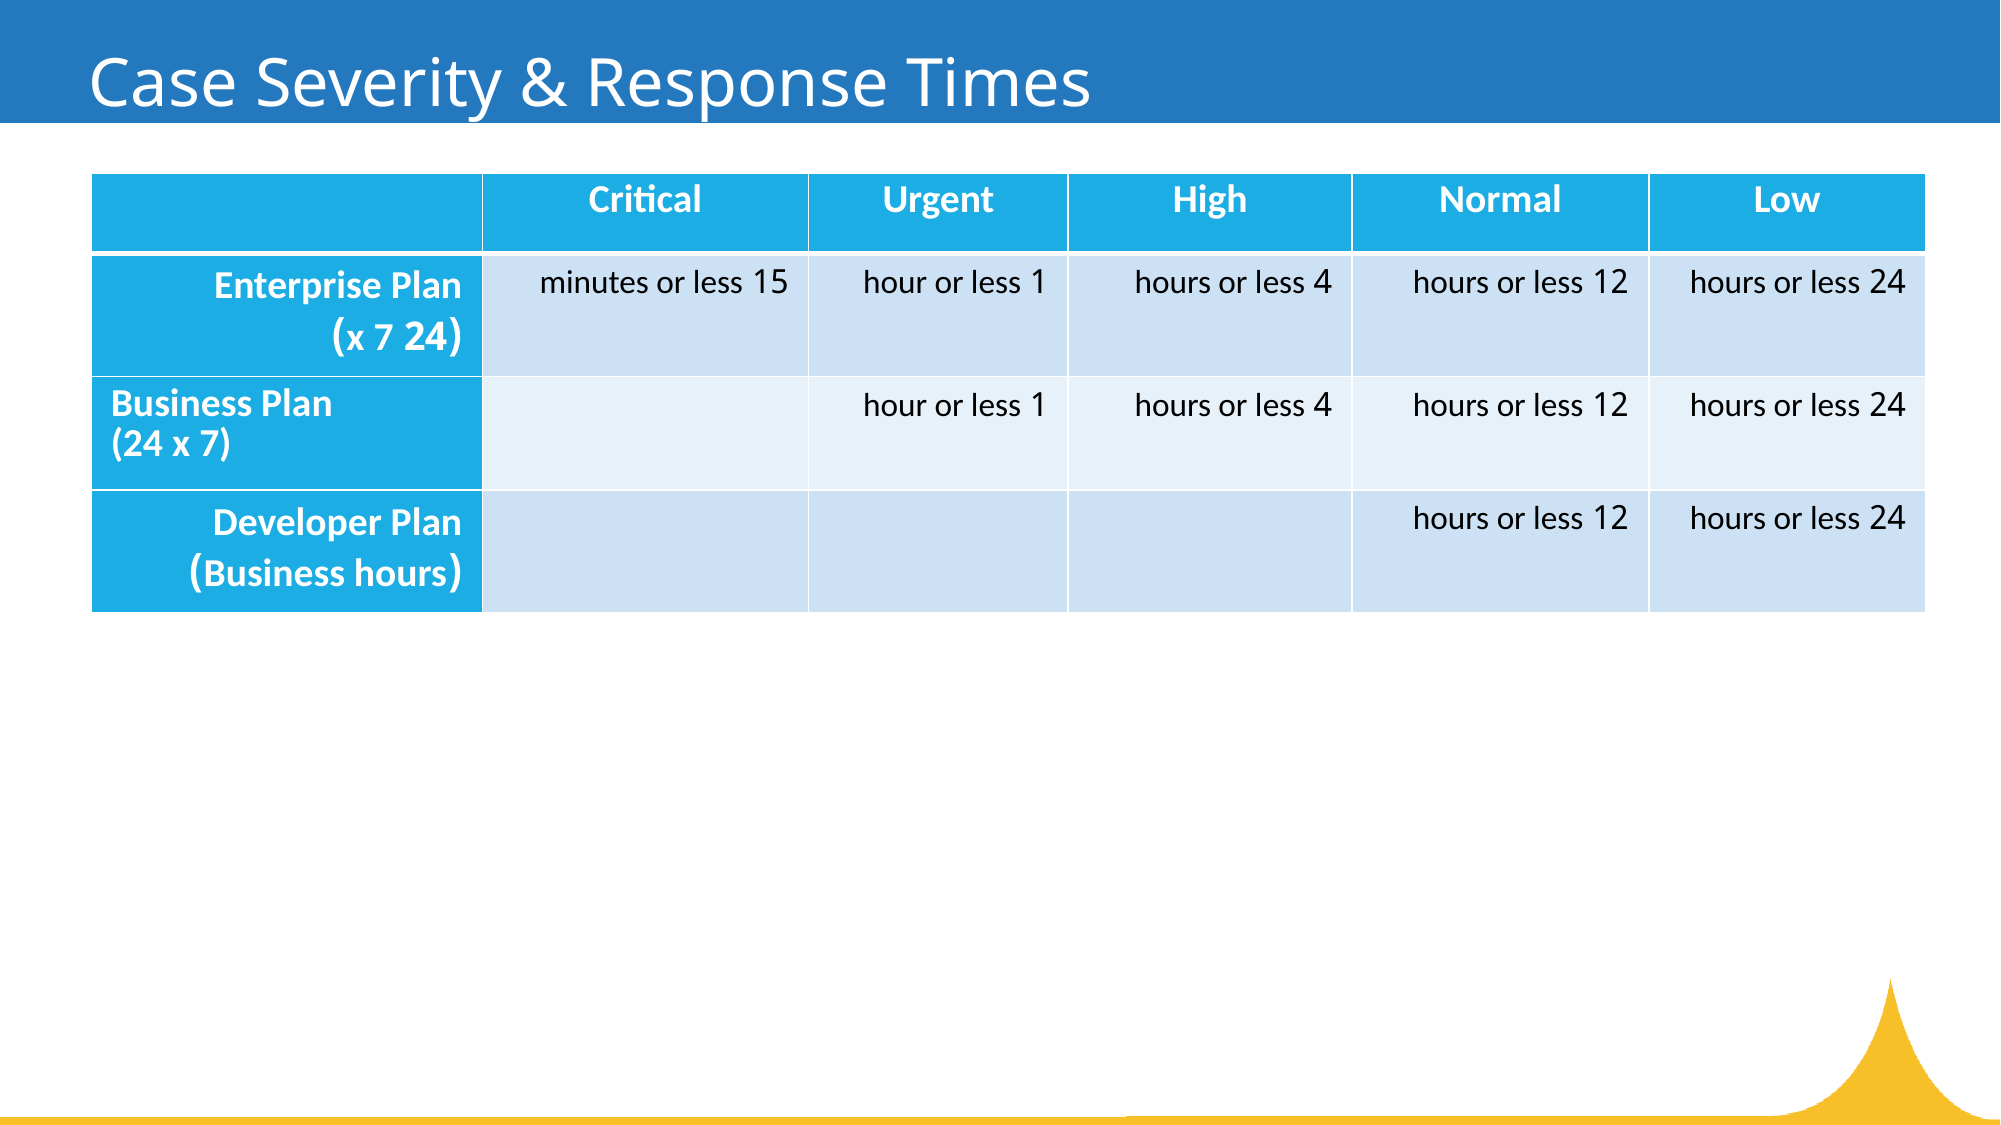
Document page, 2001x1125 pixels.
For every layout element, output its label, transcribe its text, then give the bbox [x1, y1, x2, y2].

table_cell 24 hours or less [1650, 377, 1925, 489]
table_cell [809, 491, 1067, 612]
table_cell Business Plan (24 x 7) [92, 377, 482, 489]
table_cell [1069, 491, 1351, 612]
table_header [92, 174, 482, 251]
table_header Low [1650, 174, 1925, 251]
table_cell 1 hour or less [809, 377, 1067, 489]
table_cell 12 hours or less [1353, 256, 1648, 376]
table_cell 4 hours or less [1069, 377, 1351, 489]
table_cell Enterprise Plan (24 x 7) [92, 256, 482, 376]
title Case Severity & Response Times [73, 25, 1869, 145]
table_cell 15 minutes or less [483, 256, 808, 376]
table_cell 12 hours or less [1353, 377, 1648, 489]
table_cell 12 hours or less [1353, 491, 1648, 612]
table_cell [483, 377, 808, 489]
table_cell 1 hour or less [809, 256, 1067, 376]
table_cell 24 hours or less [1650, 491, 1925, 612]
table_header Normal [1353, 174, 1648, 251]
table_header High [1069, 174, 1351, 251]
picture [1126, 926, 2001, 1125]
table_cell 4 hours or less [1069, 256, 1351, 376]
table_cell [483, 491, 808, 612]
table_cell 24 hours or less [1650, 256, 1925, 376]
table_header Urgent [809, 174, 1067, 251]
table_header Critical [483, 174, 808, 251]
table_cell Developer Plan (Business hours) [92, 491, 482, 612]
